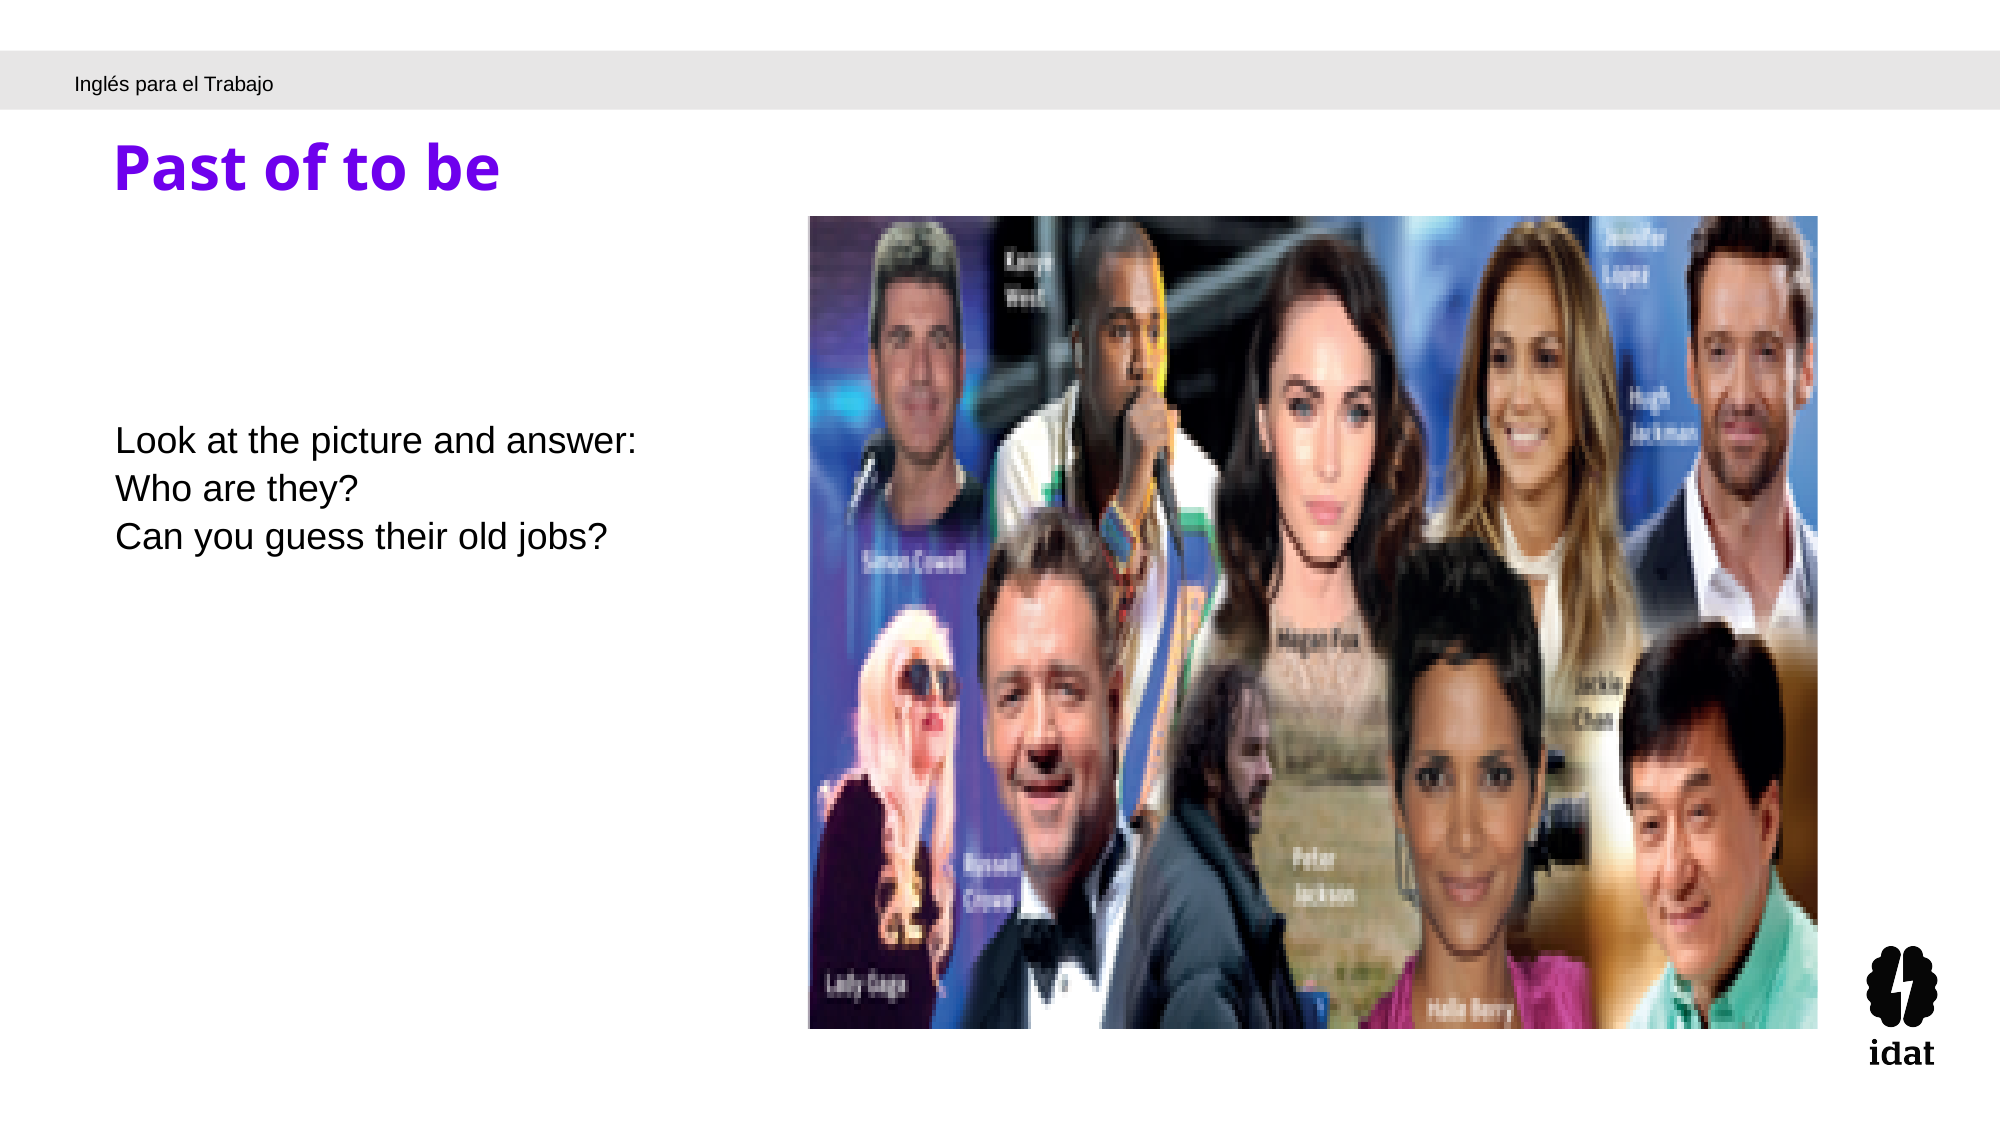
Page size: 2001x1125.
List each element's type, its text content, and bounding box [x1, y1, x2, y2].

list Inglés para el Trabajo [74, 58, 690, 106]
picture [807, 216, 1818, 1030]
text_box Look at the picture and answer: Who are they? Can you guess their old jobs? [115, 235, 807, 800]
picture [1866, 946, 1938, 1065]
list Past of to be [96, 138, 995, 217]
